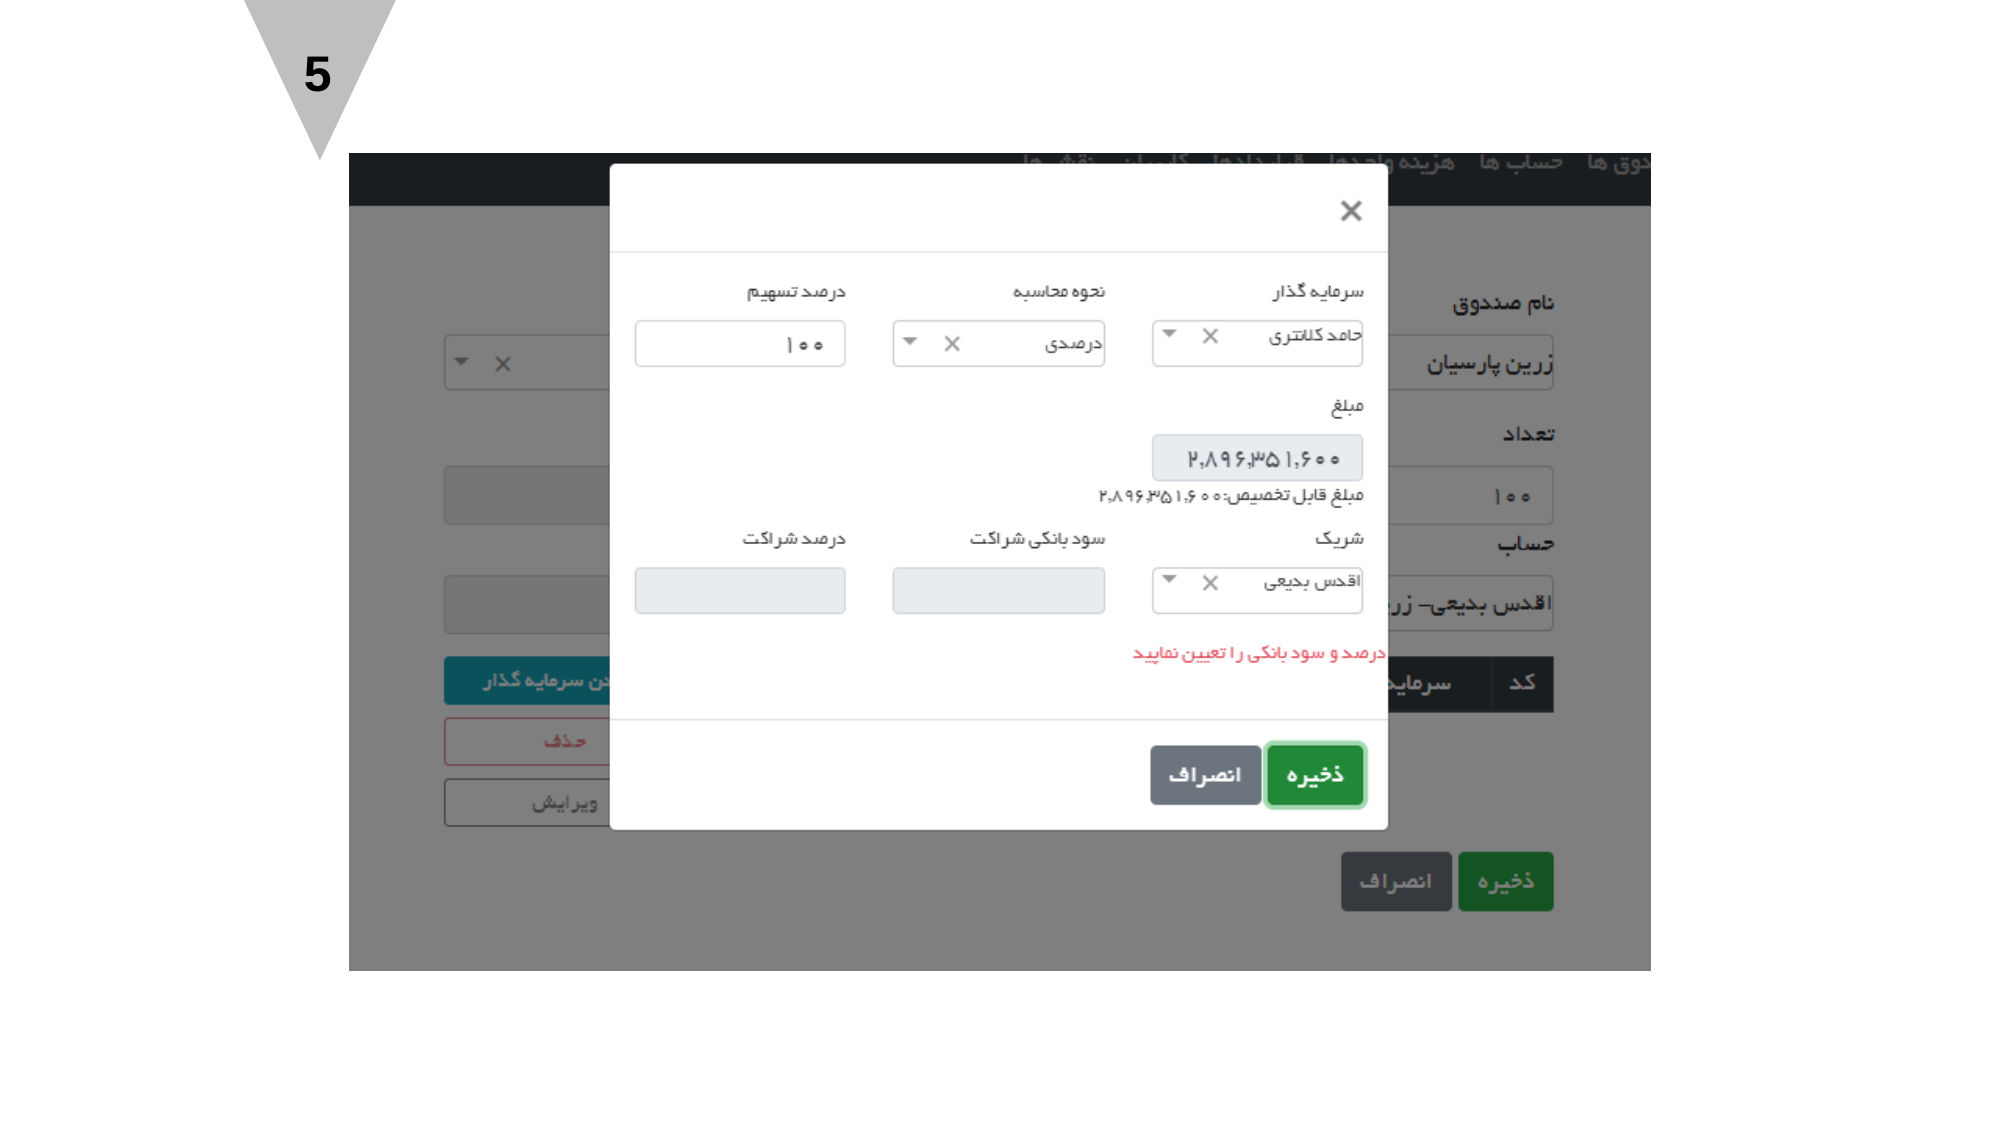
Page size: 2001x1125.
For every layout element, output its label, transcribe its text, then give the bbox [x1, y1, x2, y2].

text_box [293, 109, 347, 163]
text_box 5 [261, 34, 375, 109]
text_box [241, 0, 399, 49]
picture [348, 153, 1651, 972]
